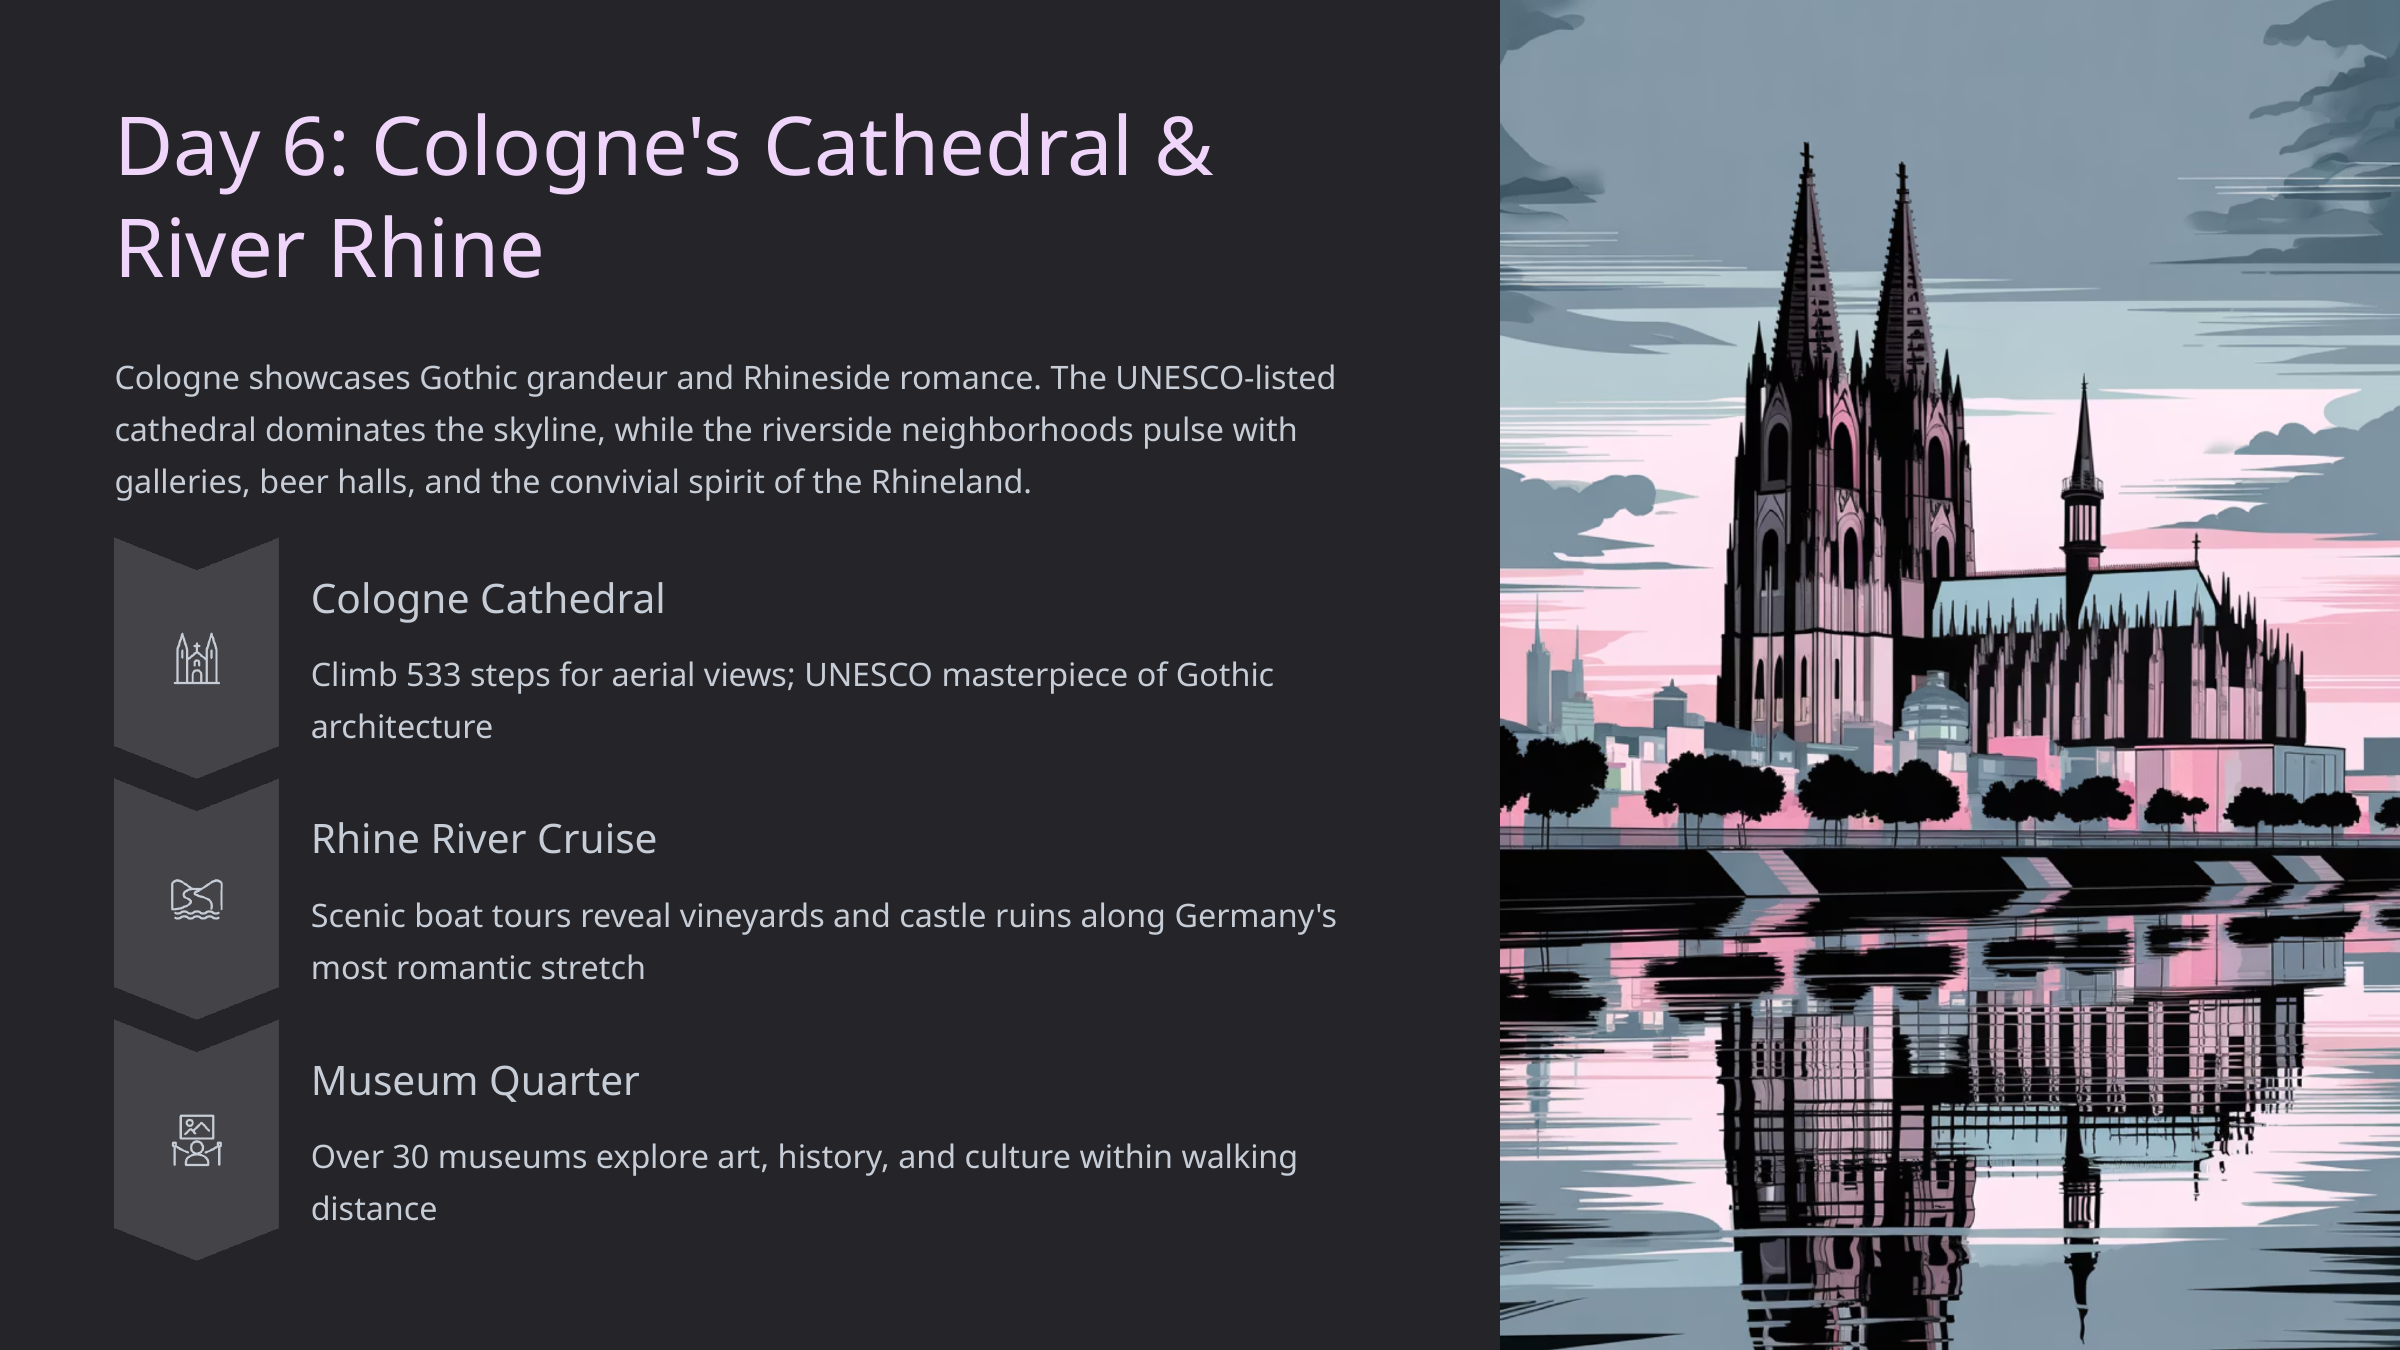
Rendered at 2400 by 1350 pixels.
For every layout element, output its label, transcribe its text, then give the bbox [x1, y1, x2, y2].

picture [1499, 0, 2400, 1350]
text_box Rhine River Cruise [310, 811, 720, 863]
text_box Cologne Cathedral [310, 570, 720, 622]
text_box Museum Quarter [310, 1052, 720, 1104]
text_box Day 6: Cologne's Cathedral & River Rhine [114, 89, 1386, 295]
text_box Over 30 museums explore art, history, and culture within walking distance [310, 1122, 1386, 1228]
text_box Climb 533 steps for aerial views; UNESCO masterpiece of Gothic architecture [310, 641, 1386, 746]
text_box Cologne showcases Gothic grandeur and Rhineside romance. The UNESCO-listed cathedral dominates the skyline, while the riverside neighborhoods pulse with galleries, beer halls, and the convivial spirit of the Rhineland. [114, 343, 1386, 501]
text_box Scenic boat tours reveal vineyards and castle ruins along Germany's most romantic stretch [310, 881, 1386, 987]
picture [114, 537, 279, 1261]
